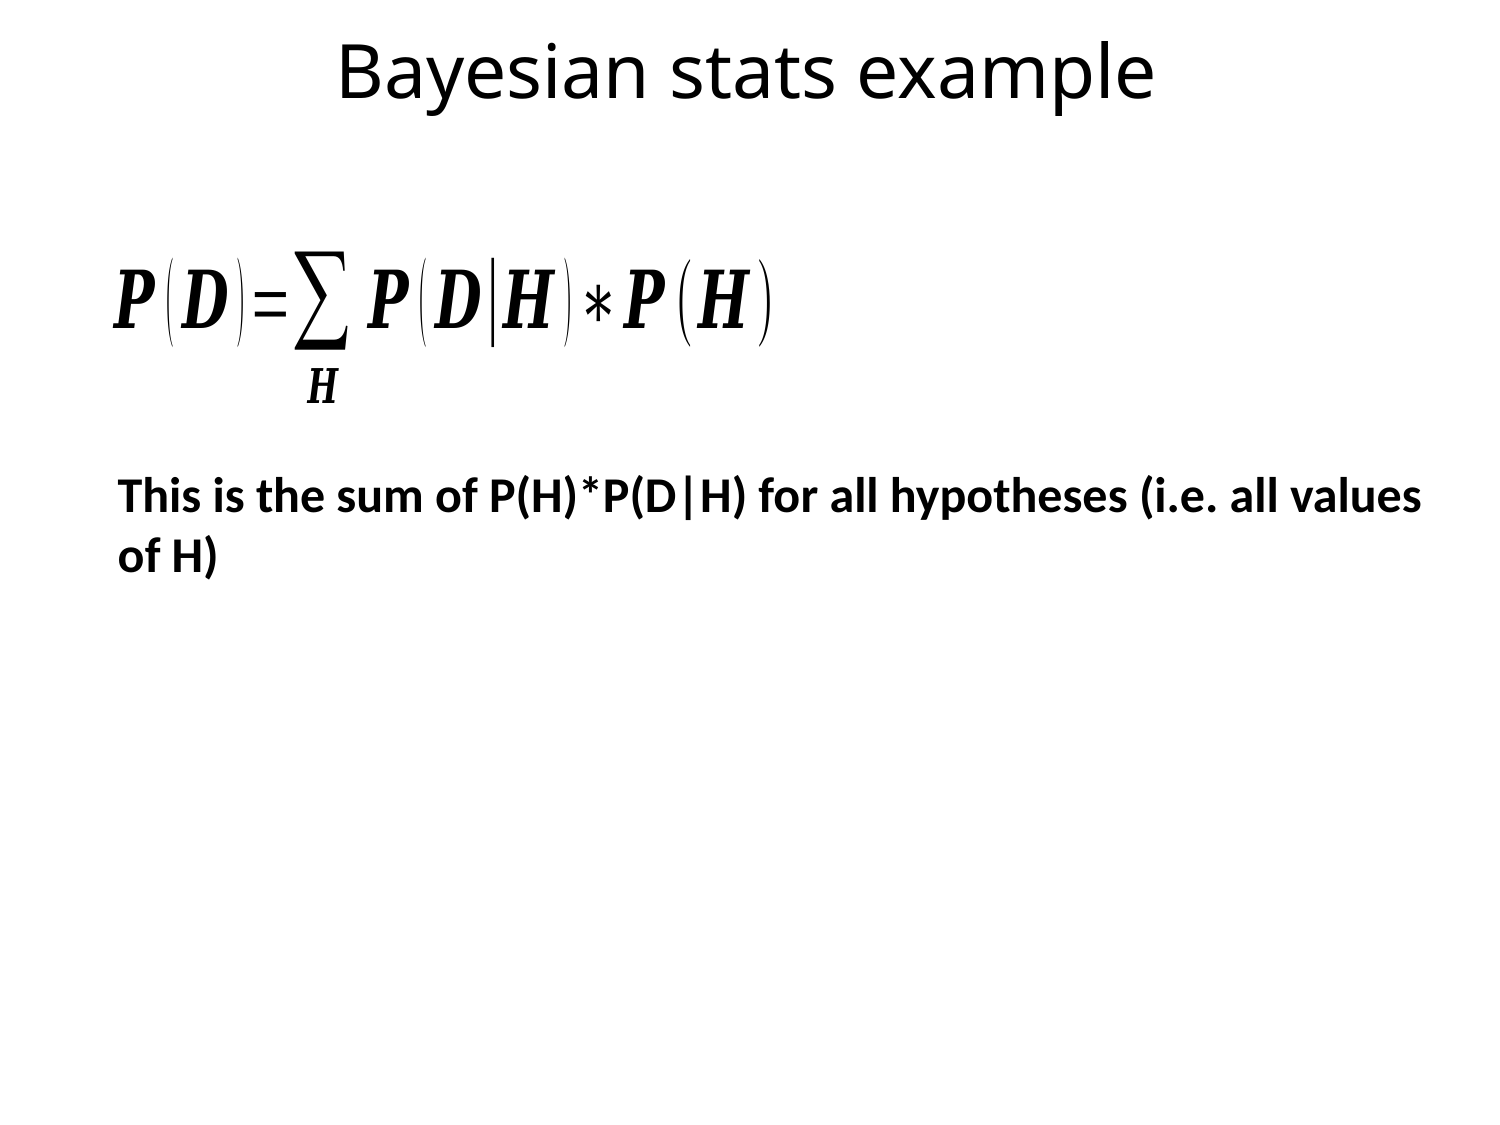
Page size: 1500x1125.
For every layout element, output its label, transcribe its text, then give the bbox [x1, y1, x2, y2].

text_box This is the sum of P(H)*P(D|H) for all hypotheses (i.e. all values of H) [102, 455, 1473, 590]
text_box Bayesian stats example [37, 13, 1457, 135]
